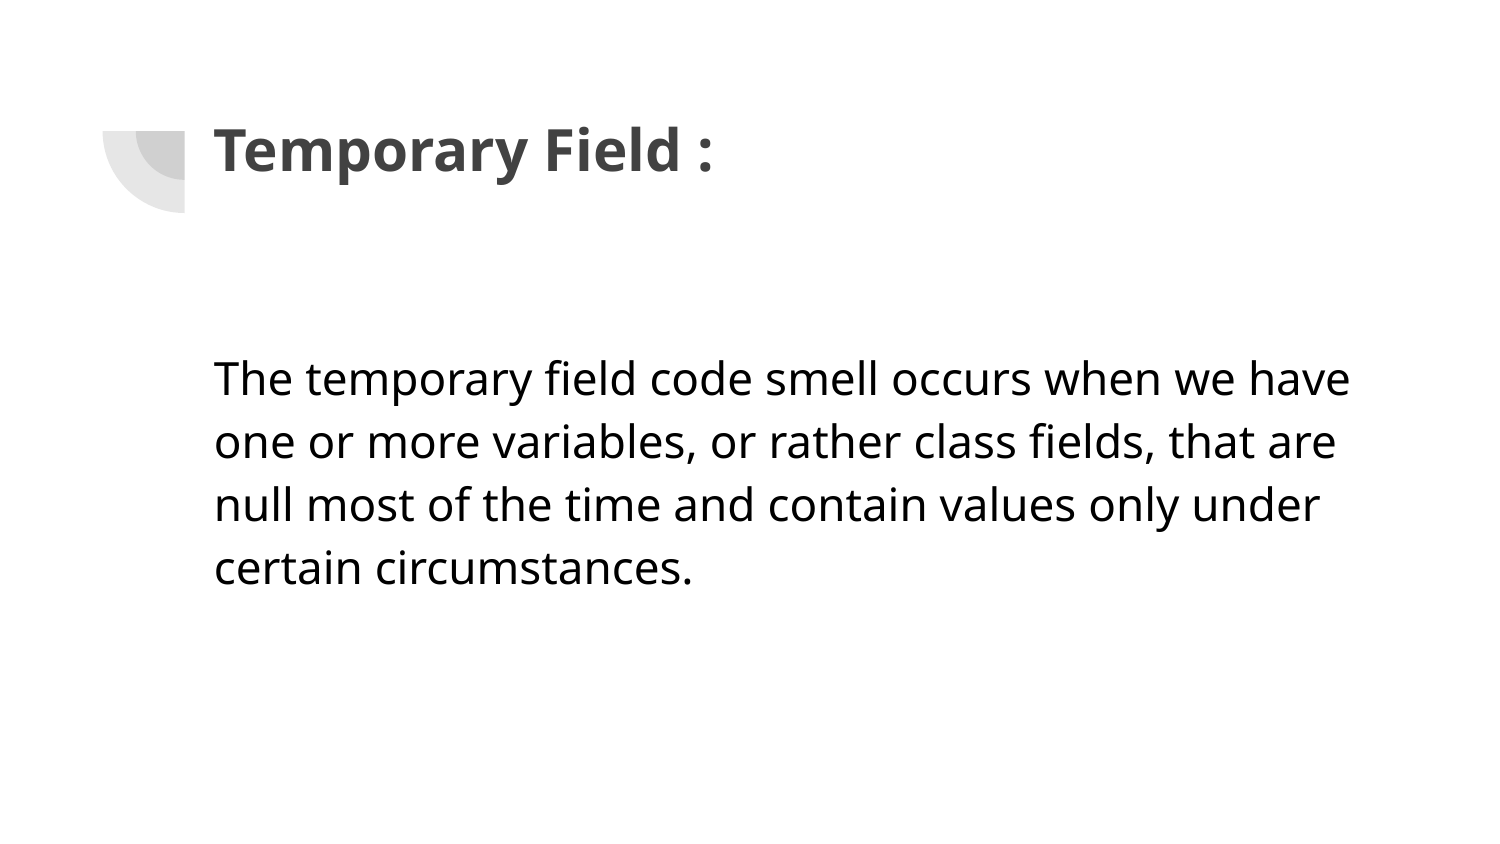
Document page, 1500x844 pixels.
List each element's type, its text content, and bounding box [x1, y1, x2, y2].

list The temporary field code smell occurs when we have one or more variables, or rather class fields, that are null most of the time and contain values only under certain circumstances. [213, 326, 1368, 744]
title Temporary Field : [213, 98, 1368, 262]
